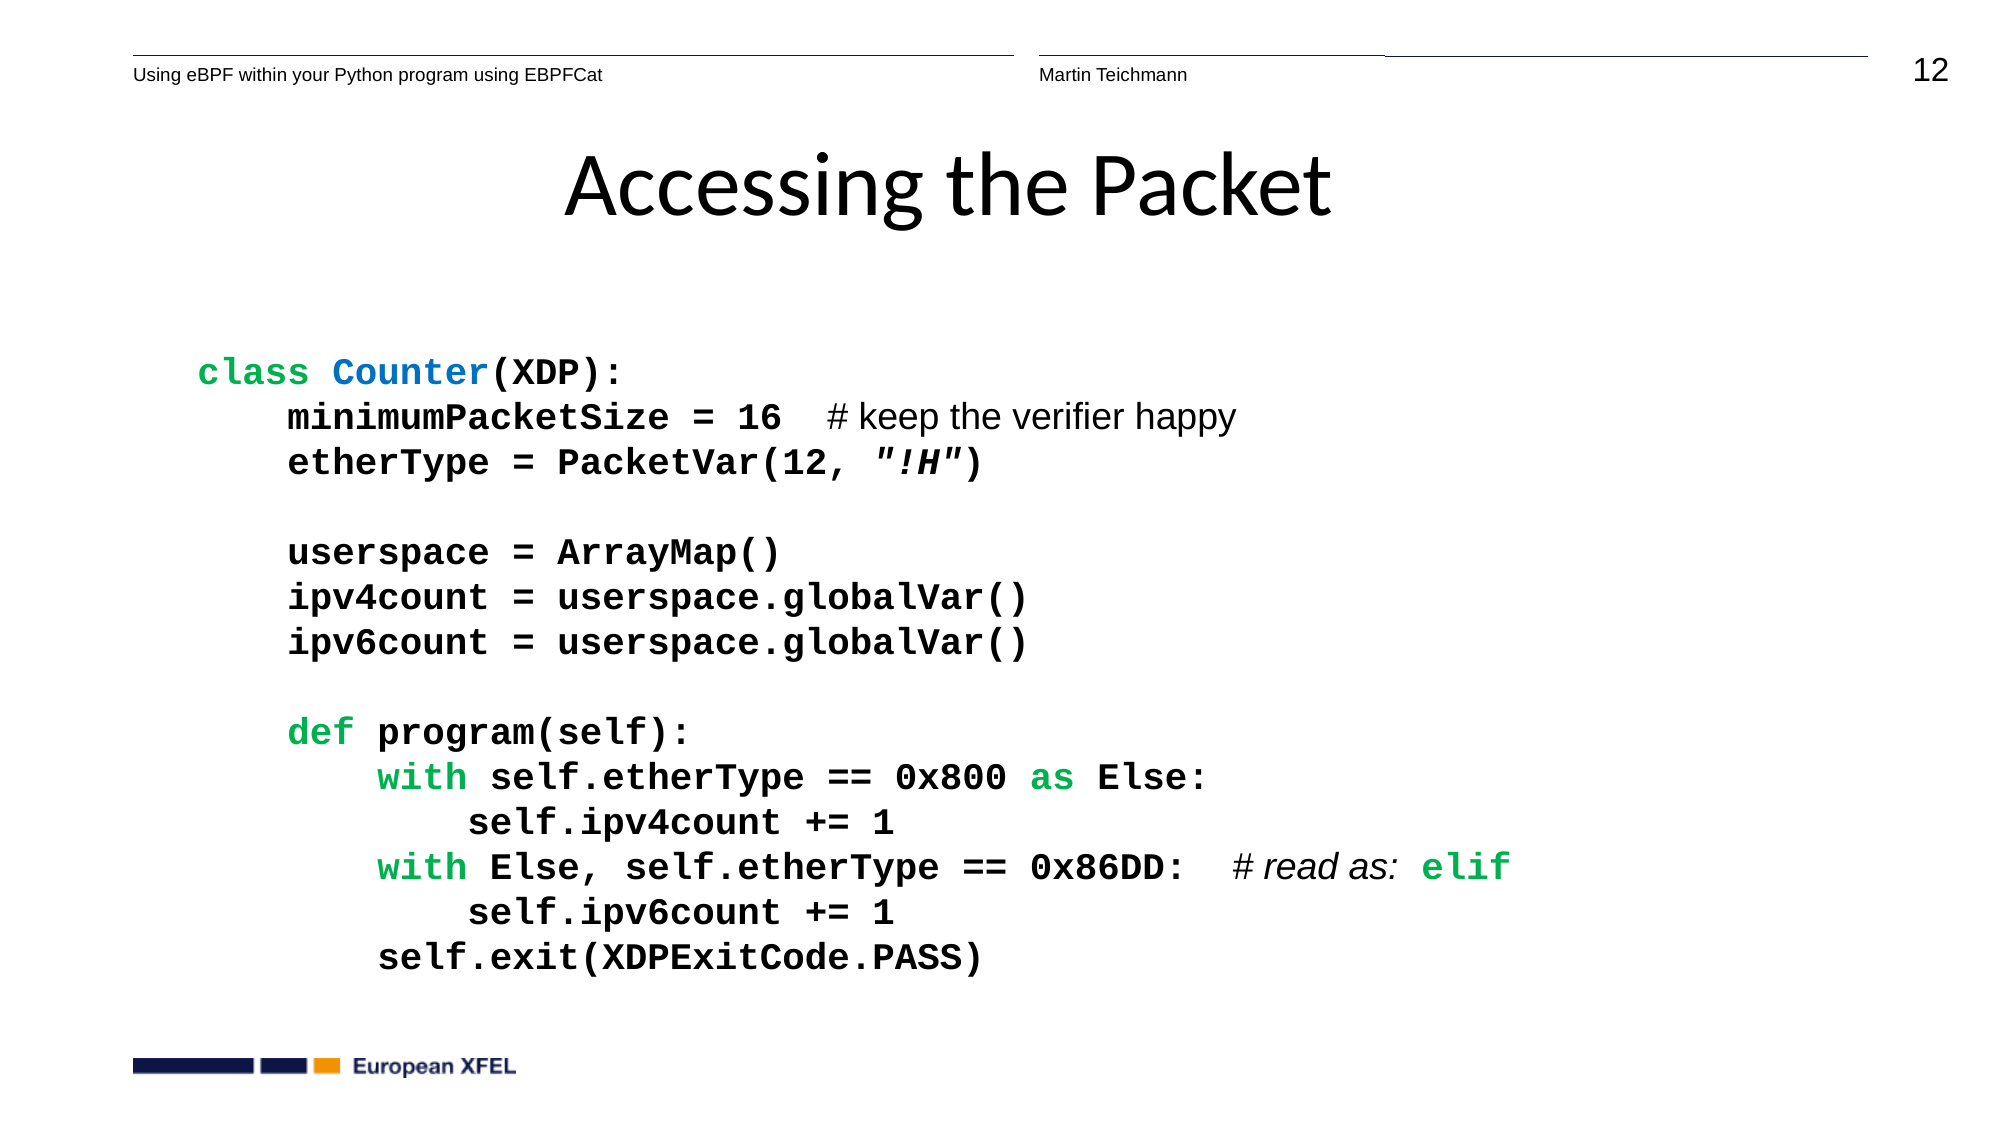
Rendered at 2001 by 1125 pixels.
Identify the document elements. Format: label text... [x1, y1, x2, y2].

text_box class Counter(XDP): minimumPacketSize = 16 # keep the verifier happy etherType = PacketVar(12, "!H") userspace = ArrayMap() ipv4count = userspace.globalVar() ipv6count = userspace.globalVar() def program(self): with self.etherType == 0x800 as Else: self.ipv4count += 1 with Else, self.etherType == 0x86DD: # read as: elif self.ipv6count += 1 self.exit(XDPExitCode.PASS) [182, 254, 1861, 1054]
title Accessing the Packet [541, 115, 1359, 243]
picture [133, 1058, 516, 1078]
